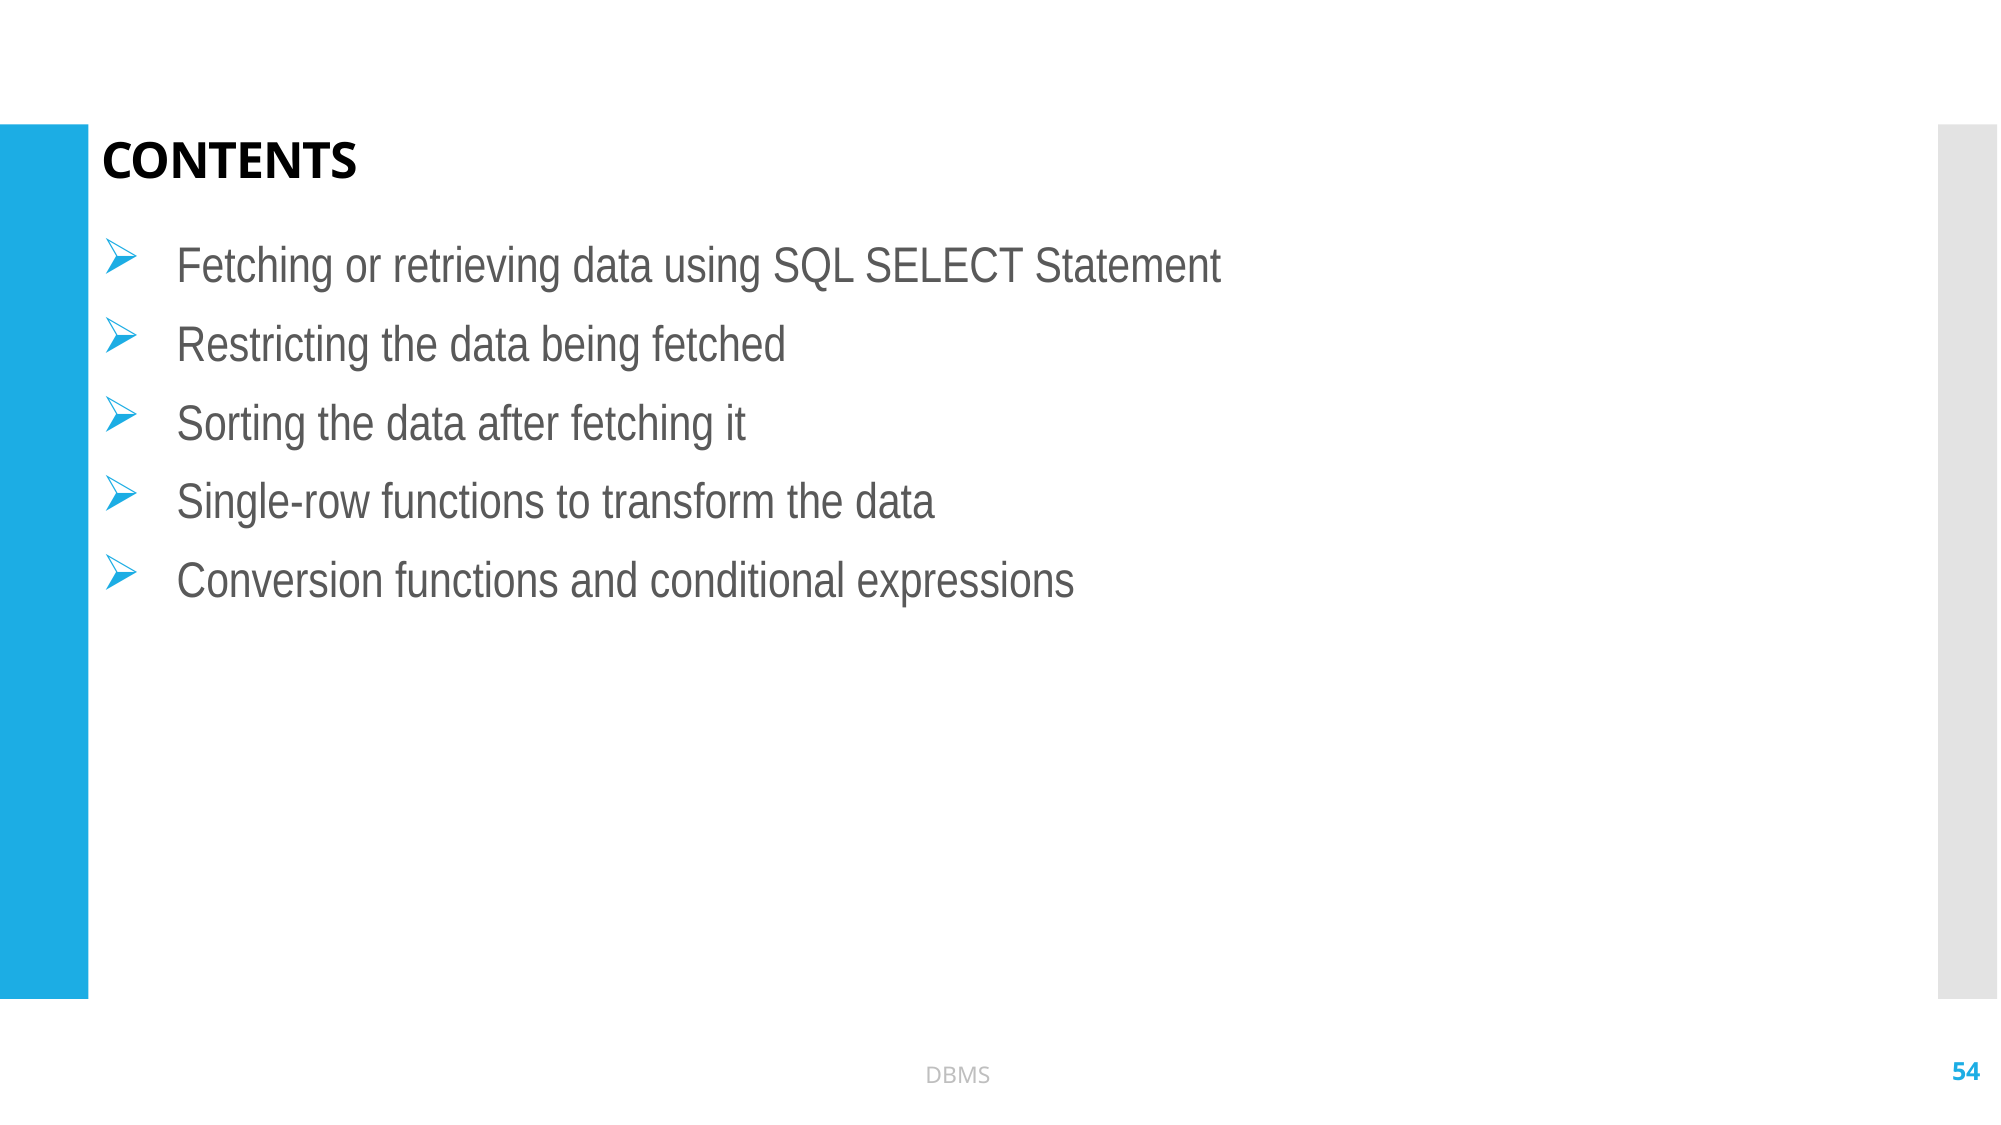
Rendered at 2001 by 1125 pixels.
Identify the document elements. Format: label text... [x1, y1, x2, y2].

slide_number 54 [1744, 1042, 1996, 1103]
list Fetching or retrieving data using SQL SELECT Statement Restricting the data being fetched Sorting the data after fetching it Single-row functions to transform the data Conversion functions and conditional expressions [86, 231, 1830, 1036]
title CONTENTS [86, 128, 1653, 189]
footer DBMS [473, 1046, 1443, 1107]
